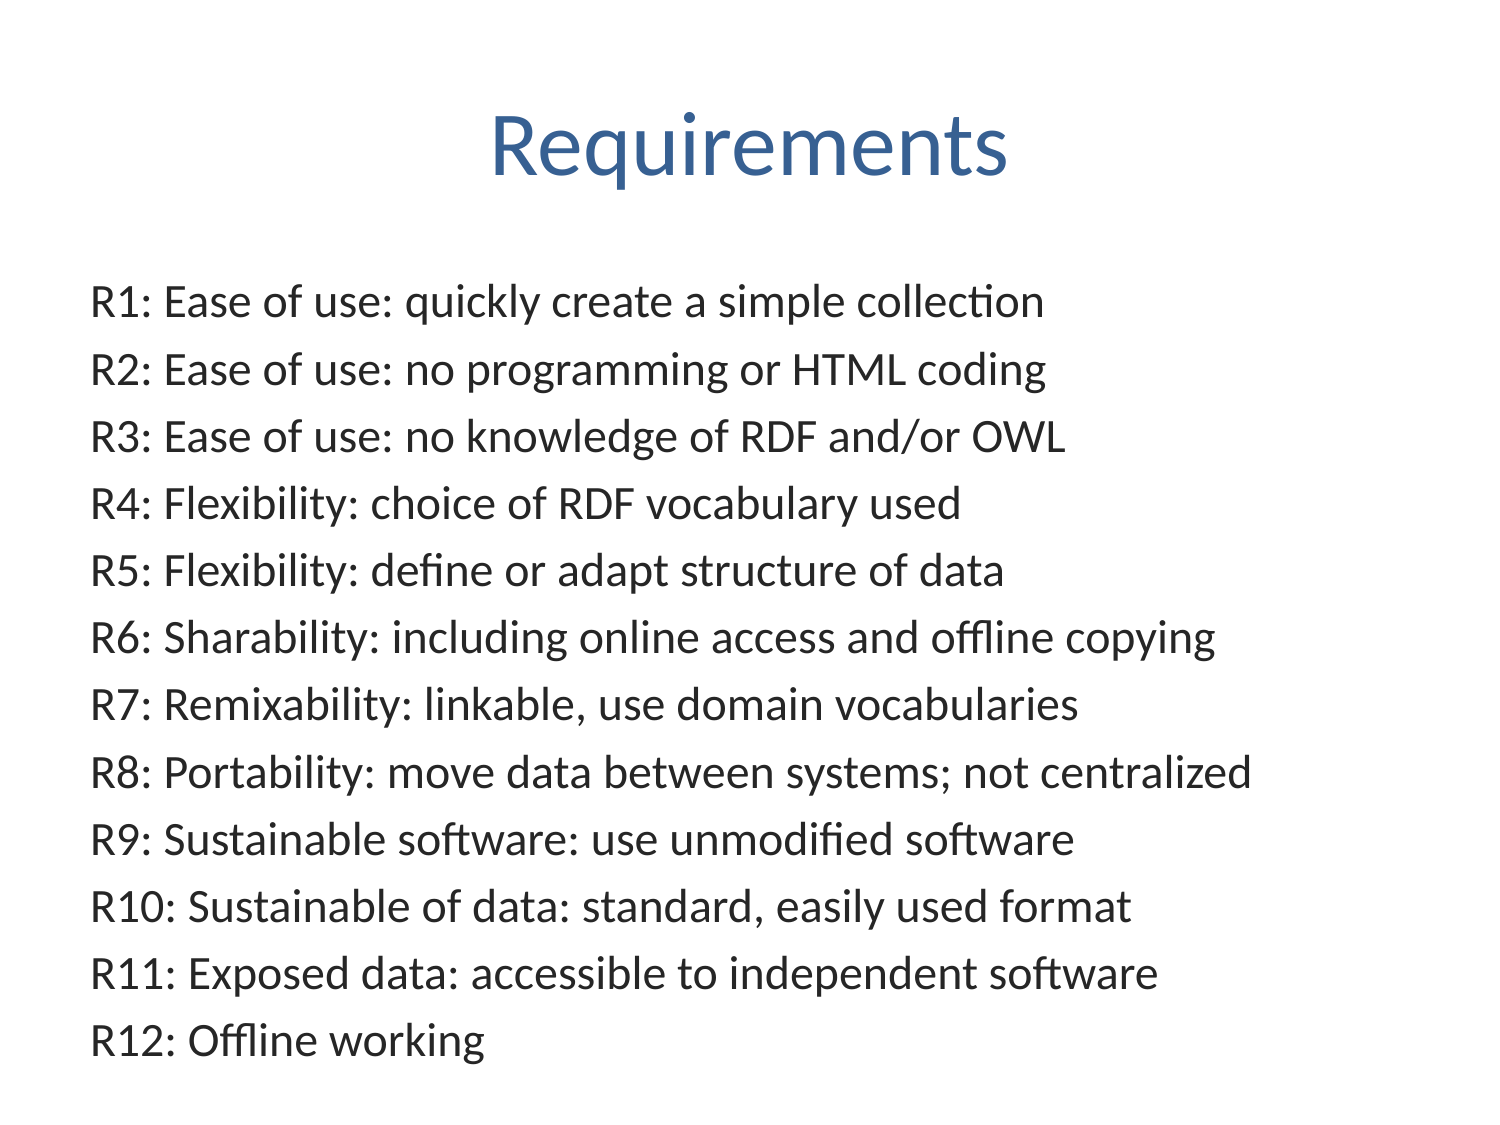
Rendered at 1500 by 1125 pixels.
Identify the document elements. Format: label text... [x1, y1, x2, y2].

list R1: Ease of use: quickly create a simple collection R2: Ease of use: no programming or HTML coding R3: Ease of use: no knowledge of RDF and/or OWL R4: Flexibility: choice of RDF vocabulary used R5: Flexibility: define or adapt structure of data R6: Sharability: including online access and offline copying R7: Remixability: linkable, use domain vocabularies R8: Portability: move data between systems; not centralized R9: Sustainable software: use unmodified software R10: Sustainable of data: standard, easily used format R11: Exposed data: accessible to independent software R12: Offline working [75, 262, 1425, 1092]
title Requirements [75, 45, 1425, 233]
